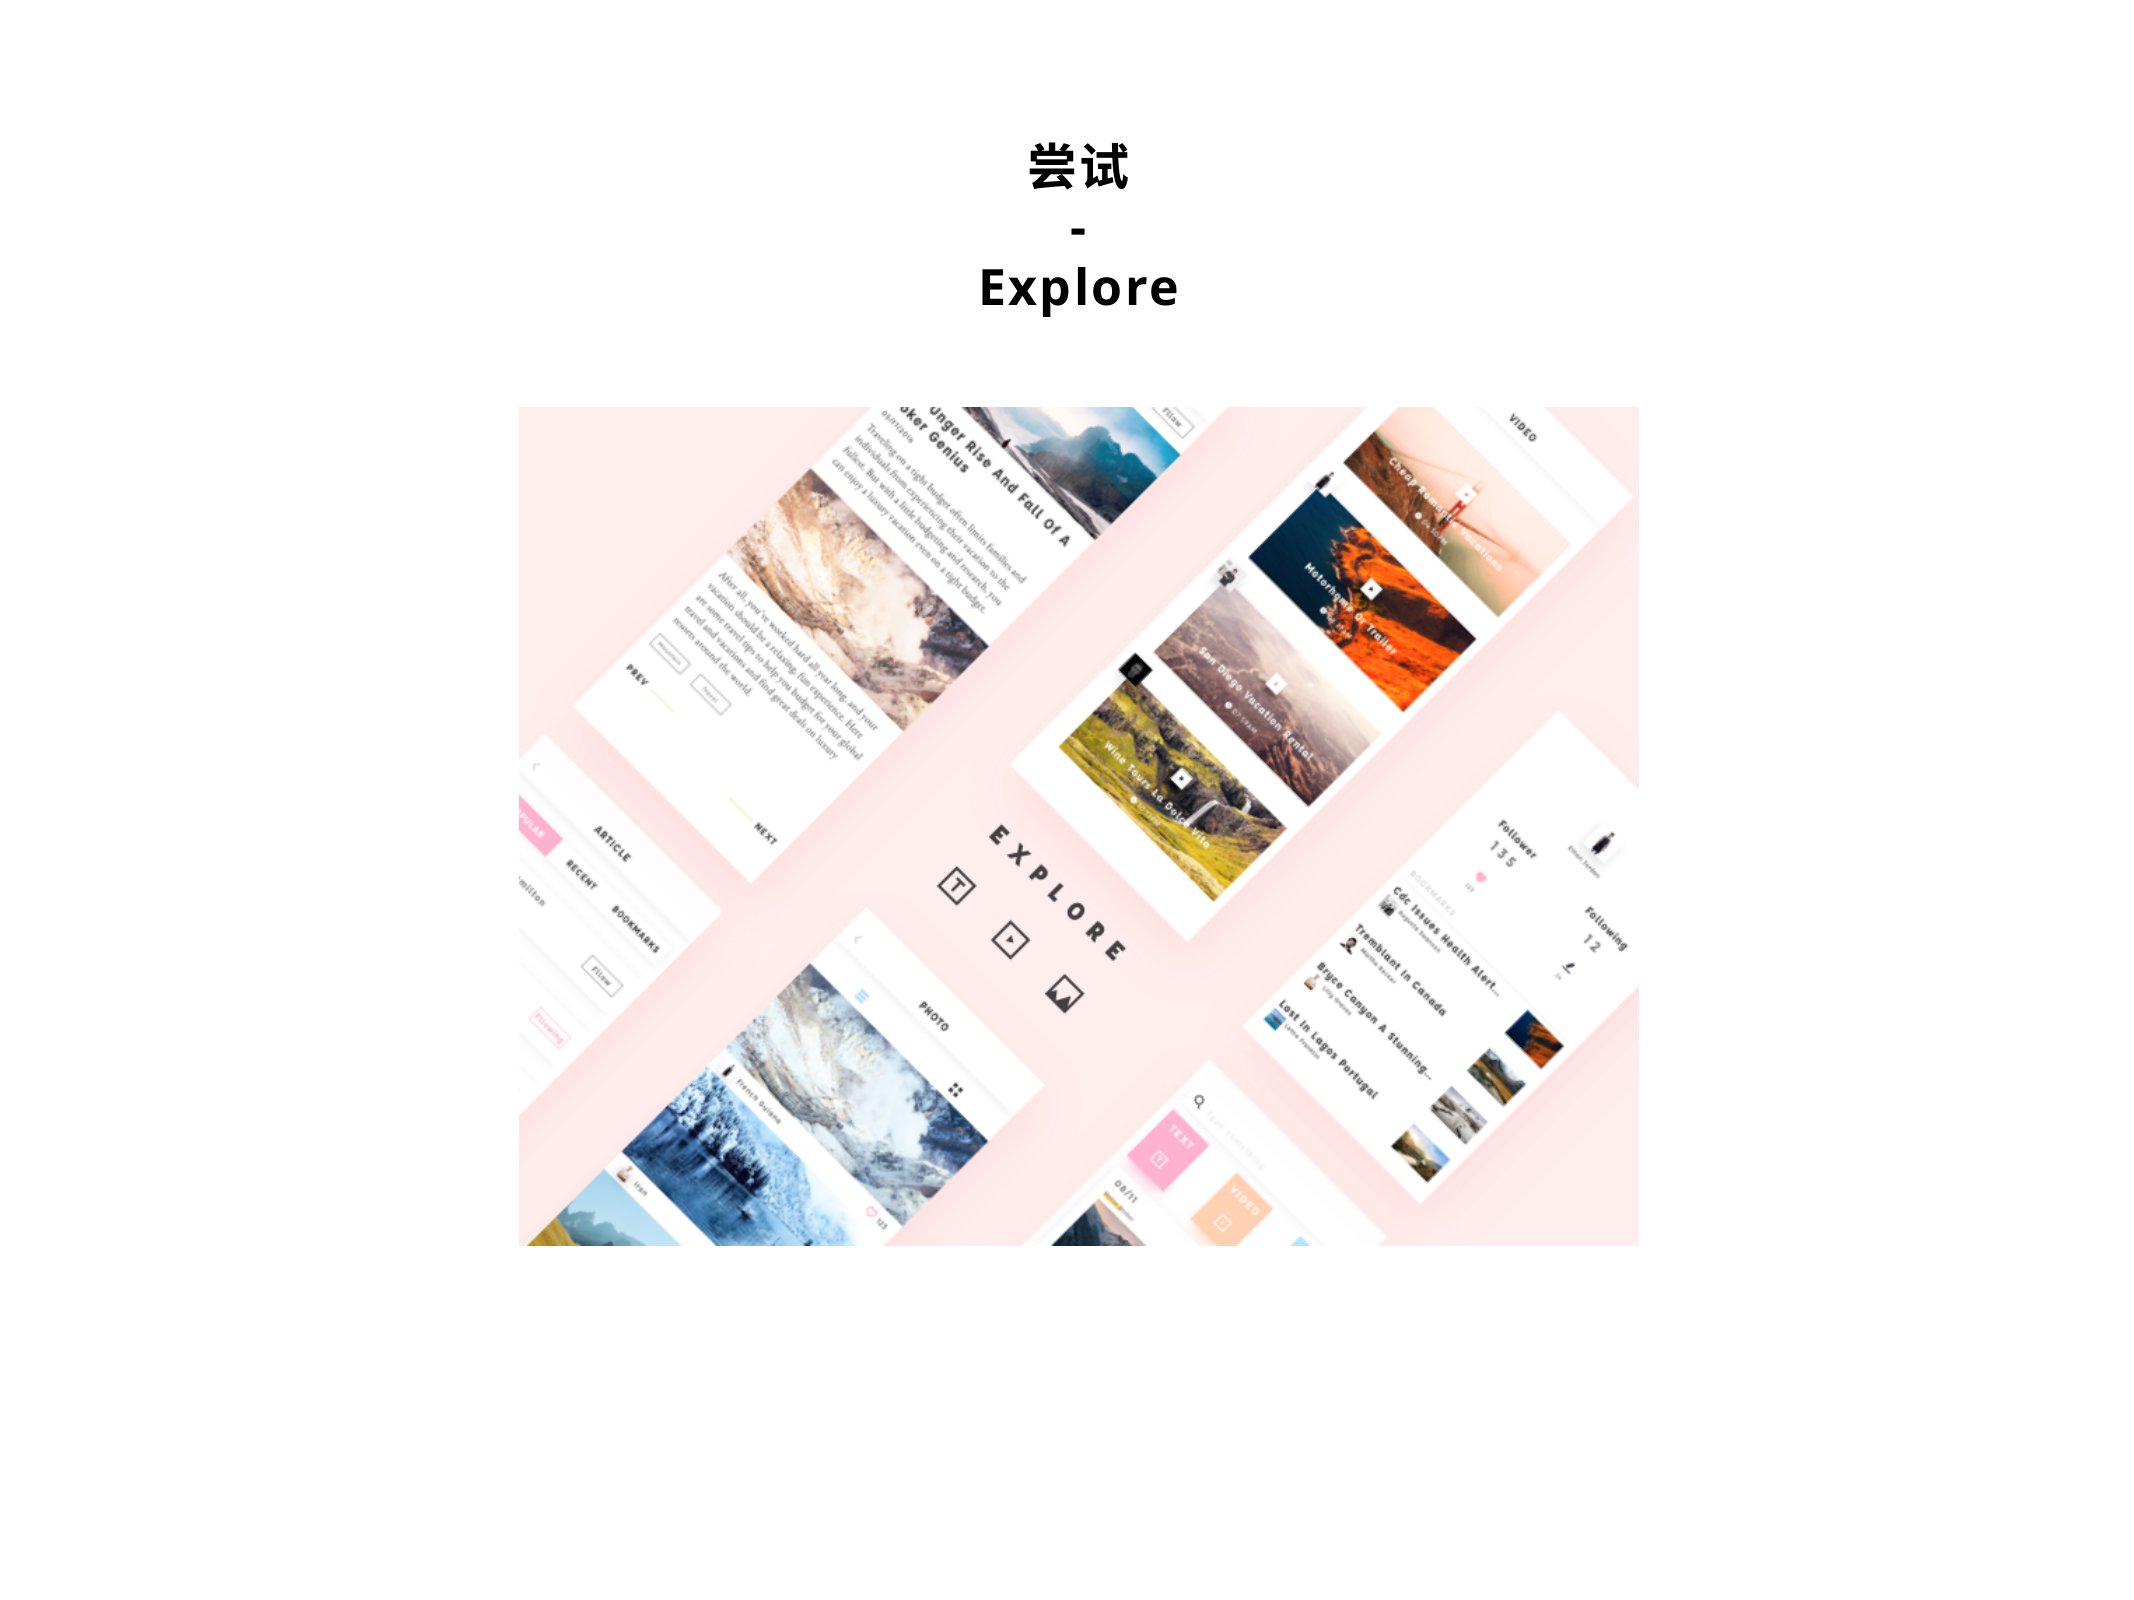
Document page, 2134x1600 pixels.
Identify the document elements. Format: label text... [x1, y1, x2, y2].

list 尝试 - Explore [219, 125, 1938, 325]
picture [519, 406, 1639, 1247]
